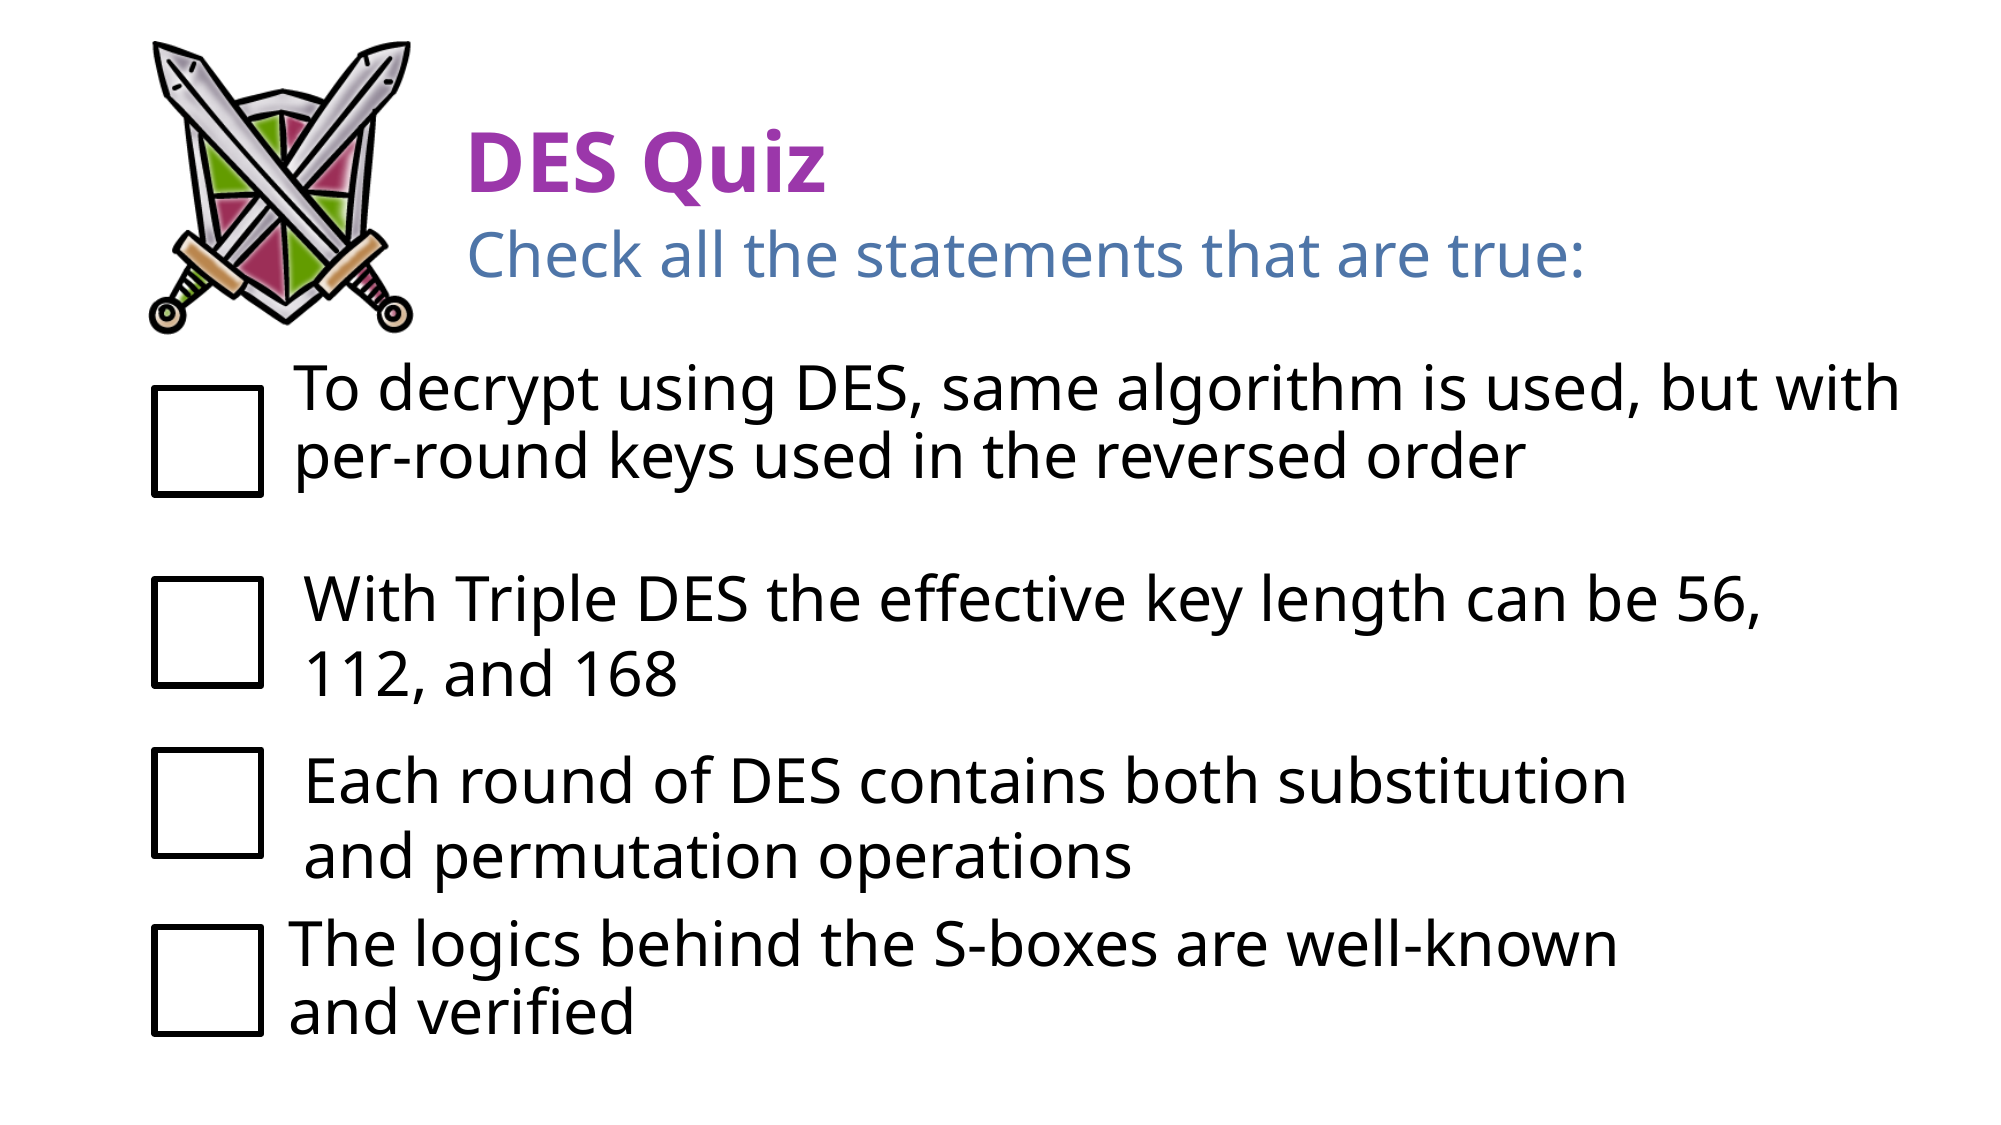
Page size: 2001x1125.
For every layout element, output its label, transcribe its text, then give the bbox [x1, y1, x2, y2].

text_box The logics behind the S-boxes are well-known and verified [274, 908, 1731, 1052]
text_box With Triple DES the effective key length can be 56, 112, and 168 [288, 551, 1879, 716]
text_box [154, 578, 262, 686]
text_box Check all the statements that are true: [451, 169, 1780, 335]
text_box [154, 926, 262, 1034]
title DES Quiz [445, 62, 859, 206]
text_box [154, 749, 262, 857]
text_box Each round of DES contains both substitution and permutation operations [288, 722, 1683, 909]
list To decrypt using DES, same algorithm is used, but with per-round keys used in the reversed order [274, 337, 1974, 524]
picture [148, 41, 415, 335]
text_box [154, 387, 262, 495]
